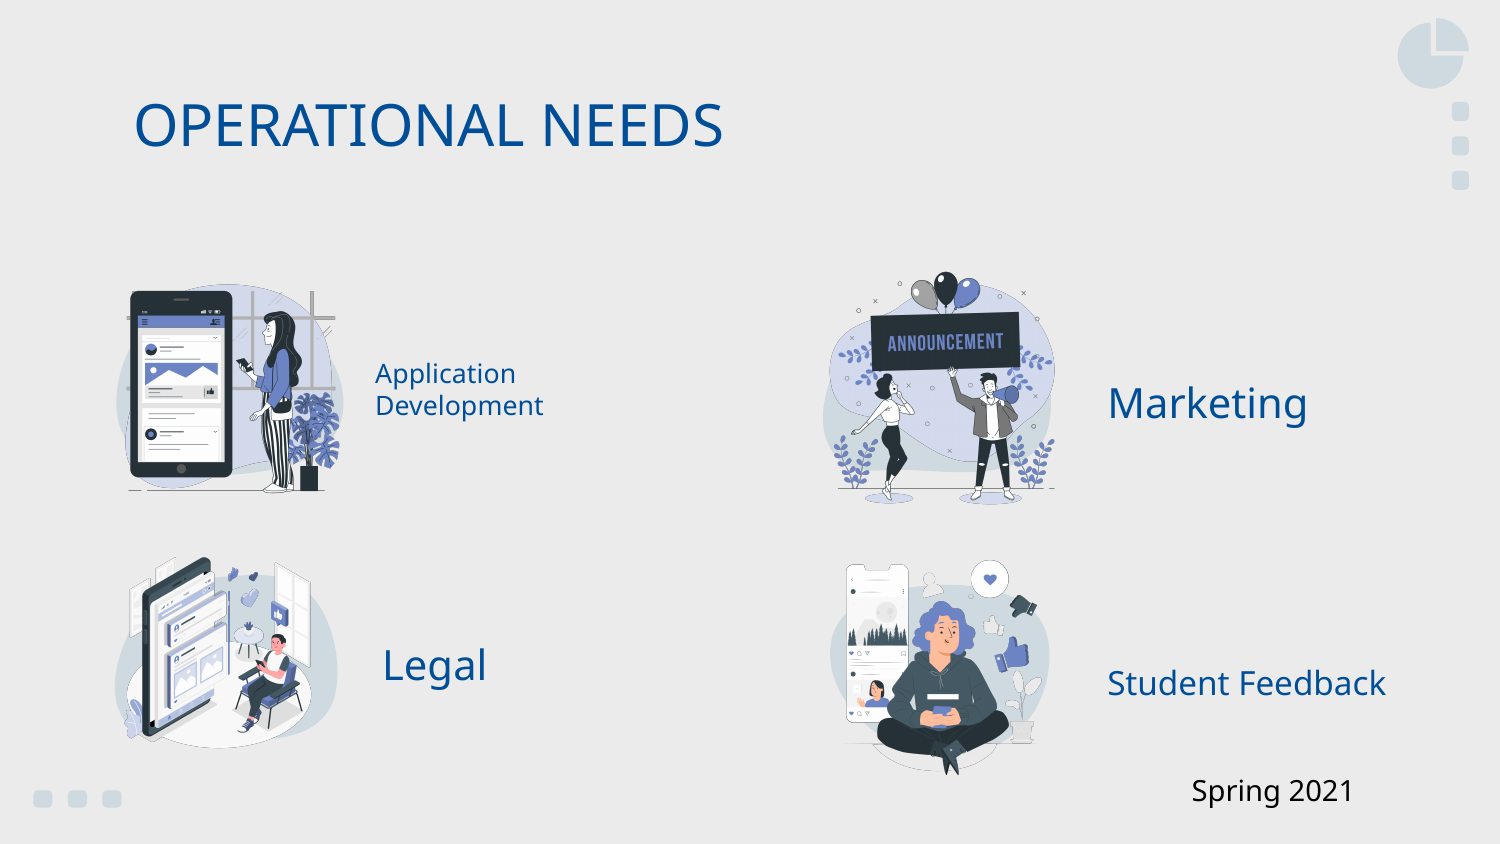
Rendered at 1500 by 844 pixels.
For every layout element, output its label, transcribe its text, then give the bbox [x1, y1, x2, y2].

title Legal [367, 609, 684, 705]
picture [825, 550, 1058, 783]
picture [117, 550, 321, 754]
picture [819, 265, 1064, 511]
title OPERATIONAL NEEDS [118, 72, 1390, 167]
title Application Development [360, 340, 677, 436]
picture [110, 272, 343, 505]
title Marketing [1092, 347, 1409, 442]
title Student Feedback [1092, 622, 1409, 718]
